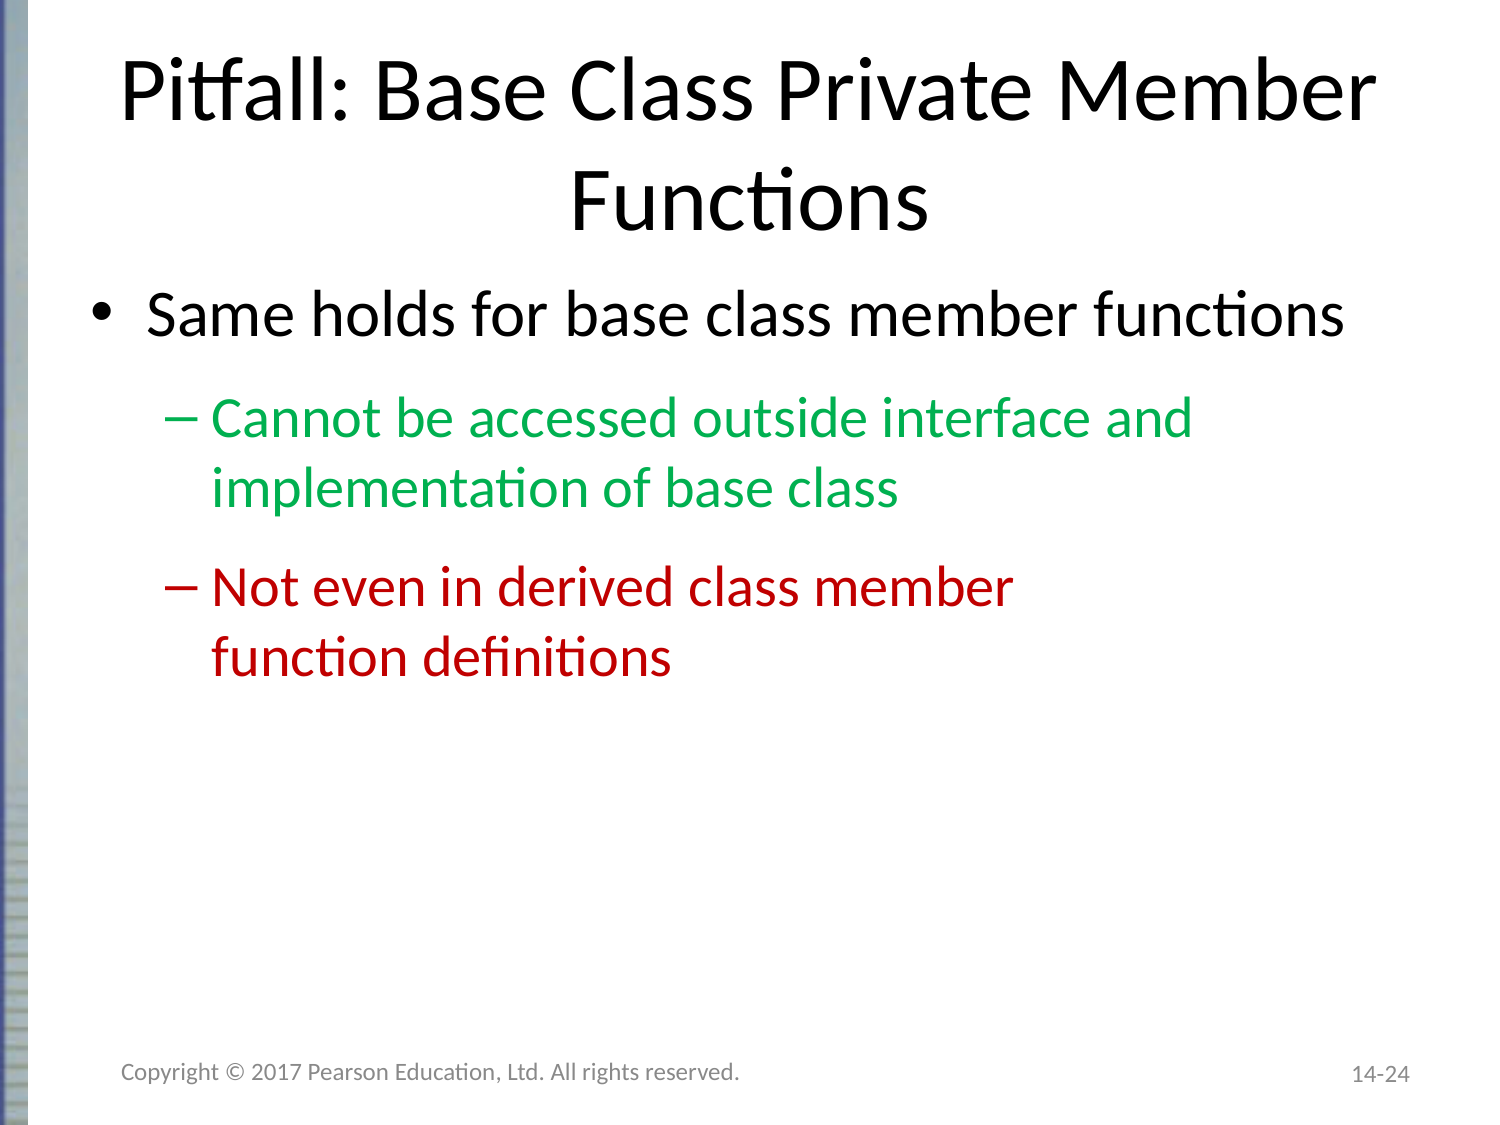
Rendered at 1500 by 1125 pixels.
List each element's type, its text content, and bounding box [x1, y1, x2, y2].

list Same holds for base class member functions Cannot be accessed outside interface and implementation of base class Not even in derived class member function definitions [75, 262, 1425, 1005]
footer Copyright © 2017 Pearson Education, Ltd. All rights reserved. [75, 1040, 788, 1100]
picture [0, 0, 28, 1125]
title Pitfall: Base Class Private Member Functions [75, 45, 1425, 233]
slide_number 14-24 [1074, 1042, 1425, 1103]
